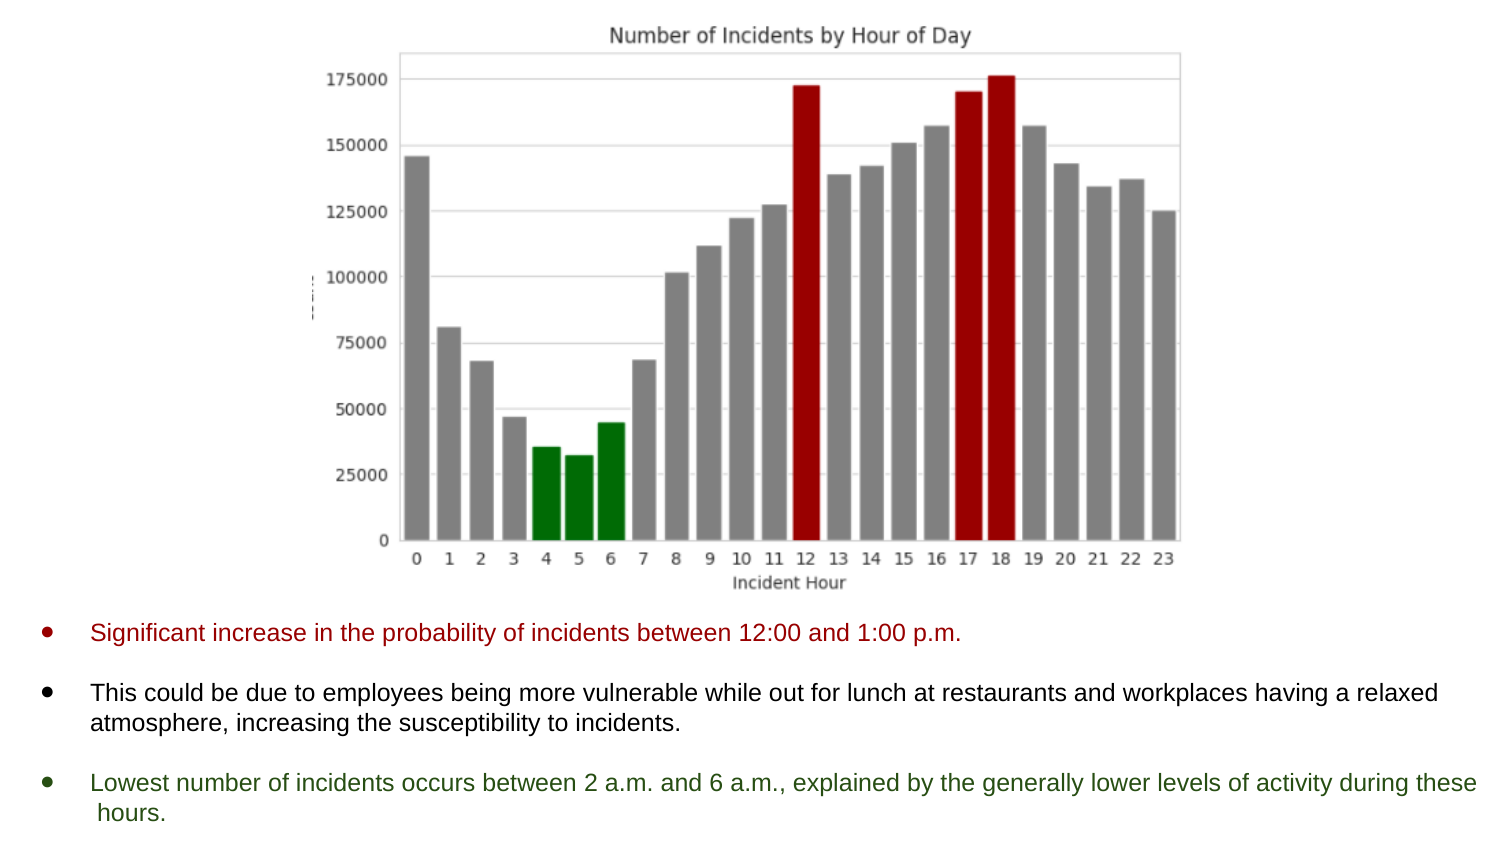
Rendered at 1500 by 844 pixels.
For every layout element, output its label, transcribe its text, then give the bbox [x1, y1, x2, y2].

text_box Significant increase in the probability of incidents between 12:00 and 1:00 p.m. This could be due to employees being more vulnerable while out for lunch at restaurants and workplaces having a relaxed atmosphere, increasing the susceptibility to incidents. Lowest number of incidents occurs between 2 a.m. and 6 a.m., explained by the generally lower levels of activity during these hours. [0, 601, 1500, 841]
picture [312, 0, 1188, 602]
